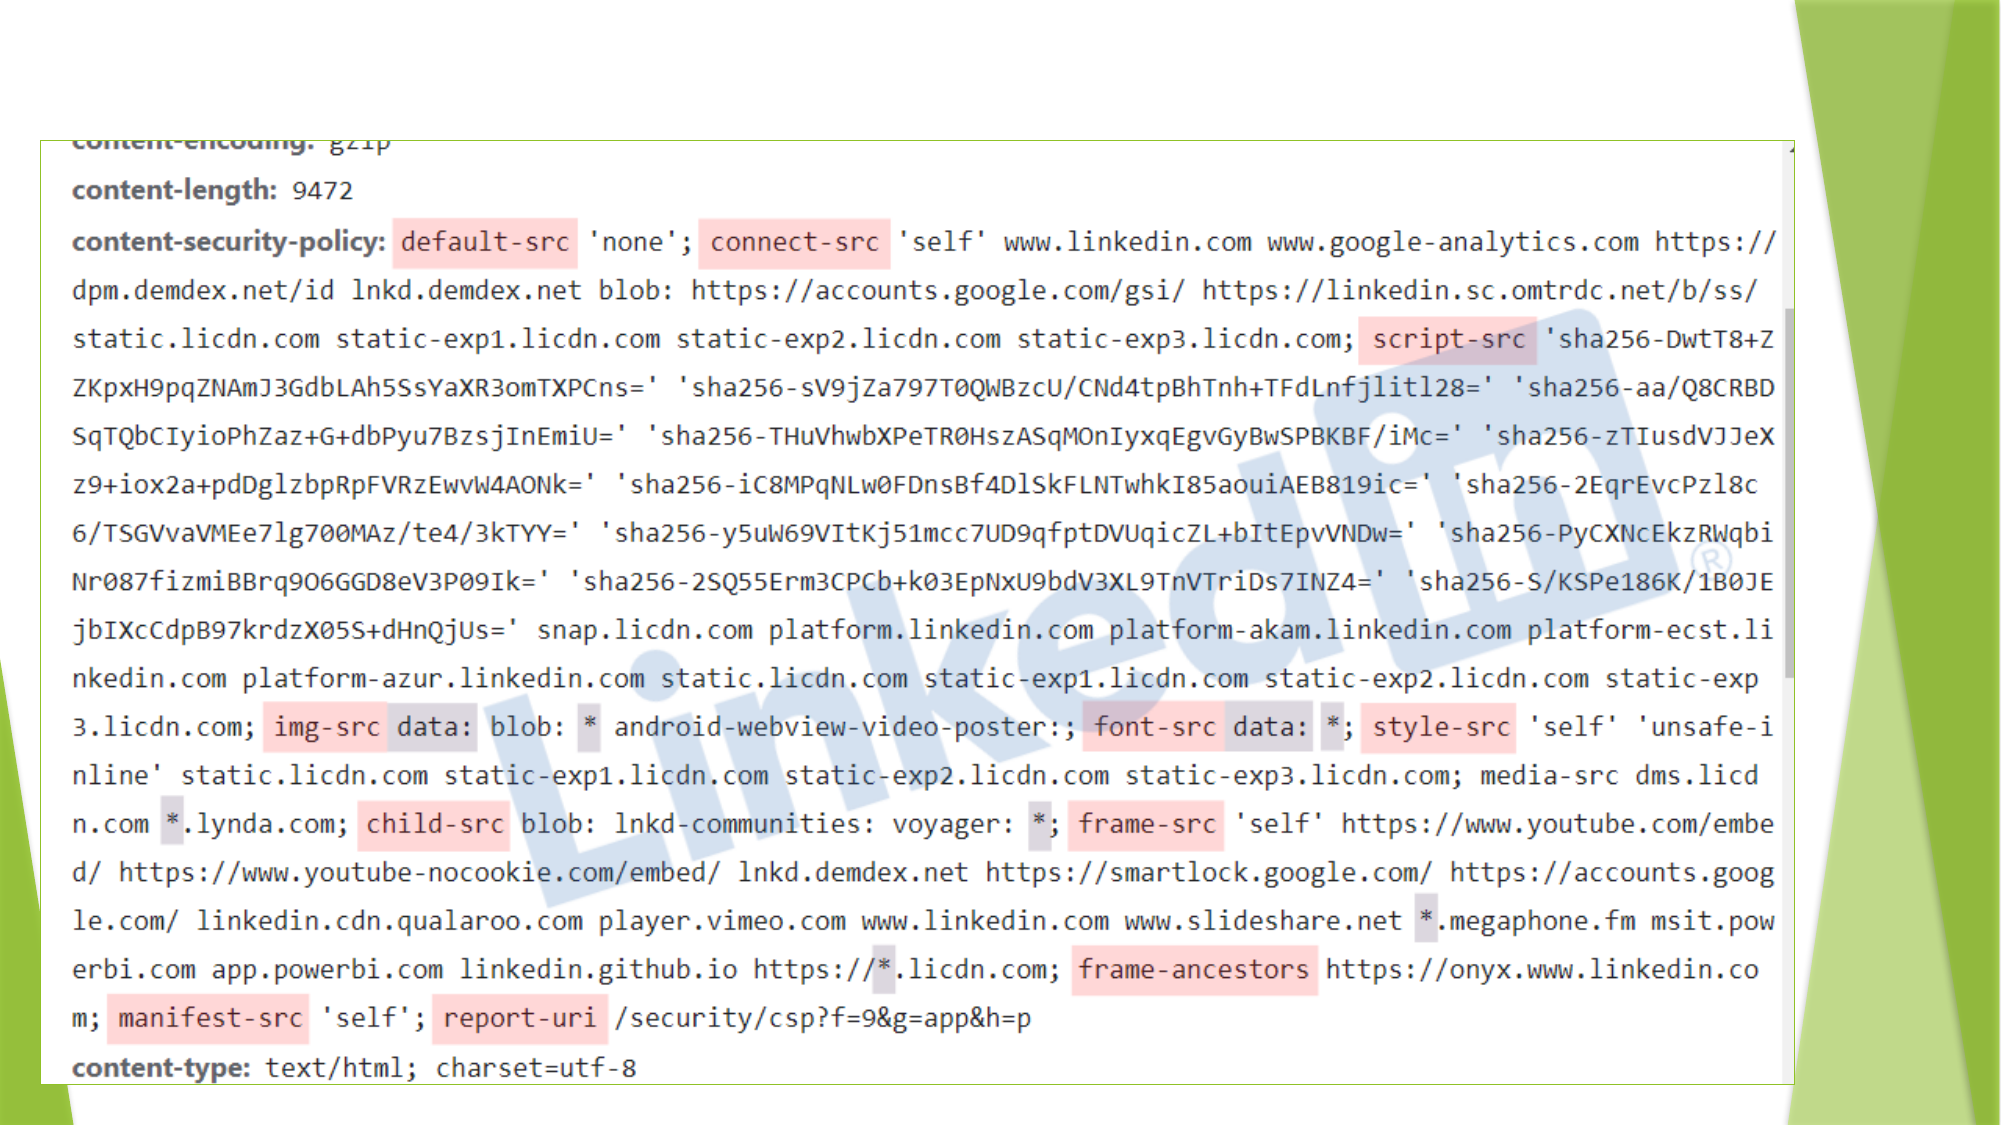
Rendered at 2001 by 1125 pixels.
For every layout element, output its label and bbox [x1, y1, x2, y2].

picture [40, 140, 1795, 1086]
